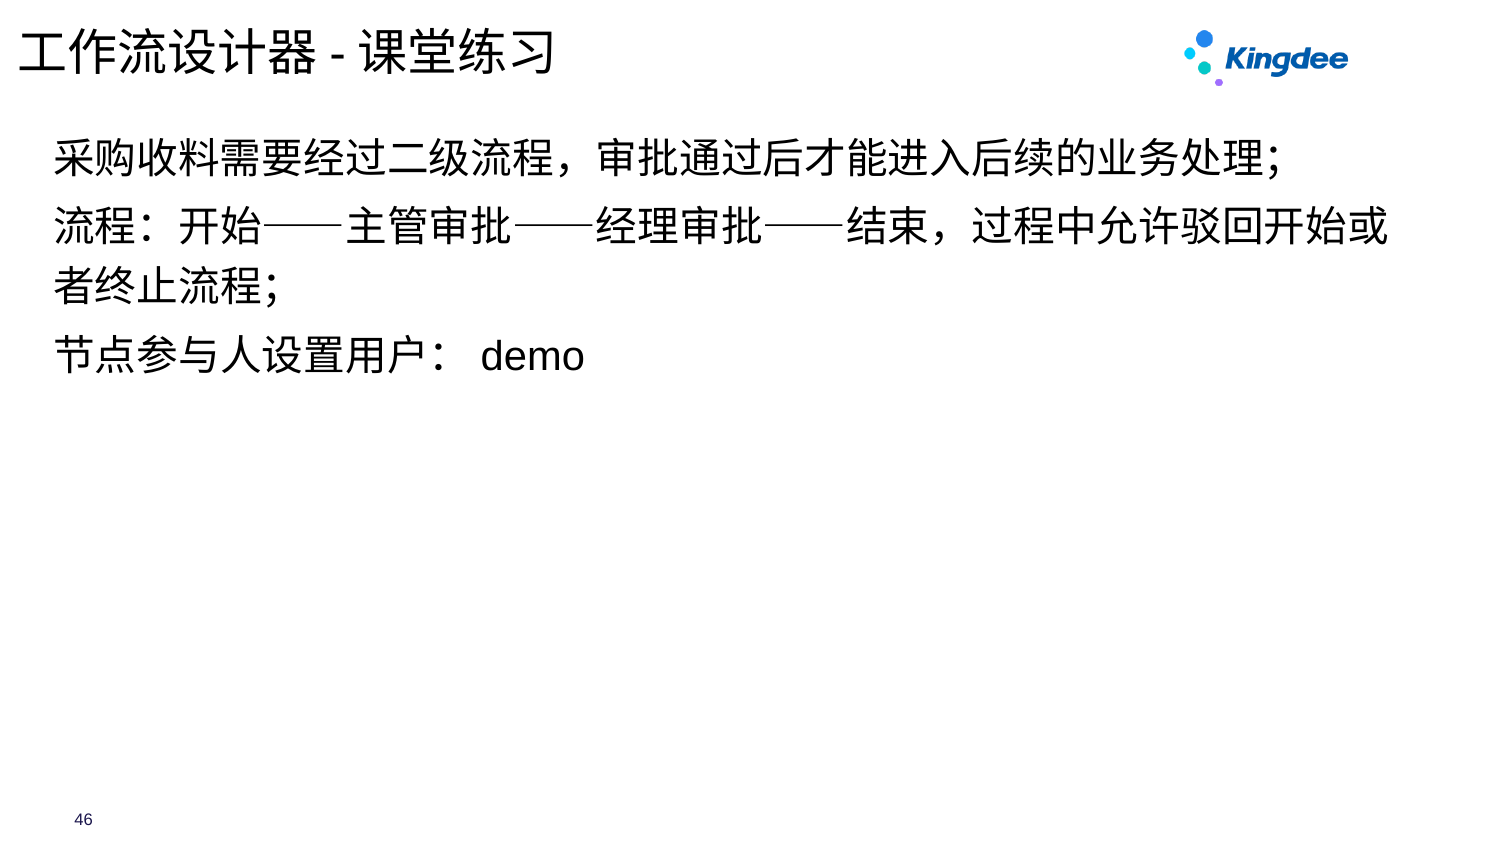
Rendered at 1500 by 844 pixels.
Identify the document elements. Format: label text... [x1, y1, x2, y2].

title 工作流设计器-课堂练习 [17, 19, 1397, 107]
list 采购收料需要经过二级流程，审批通过后才能进入后续的业务处理； 流程：开始——主管审批——经理审批——结束，过程中允许驳回开始或者终止流程； 节点参与人设置用户：demo [52, 121, 1424, 754]
